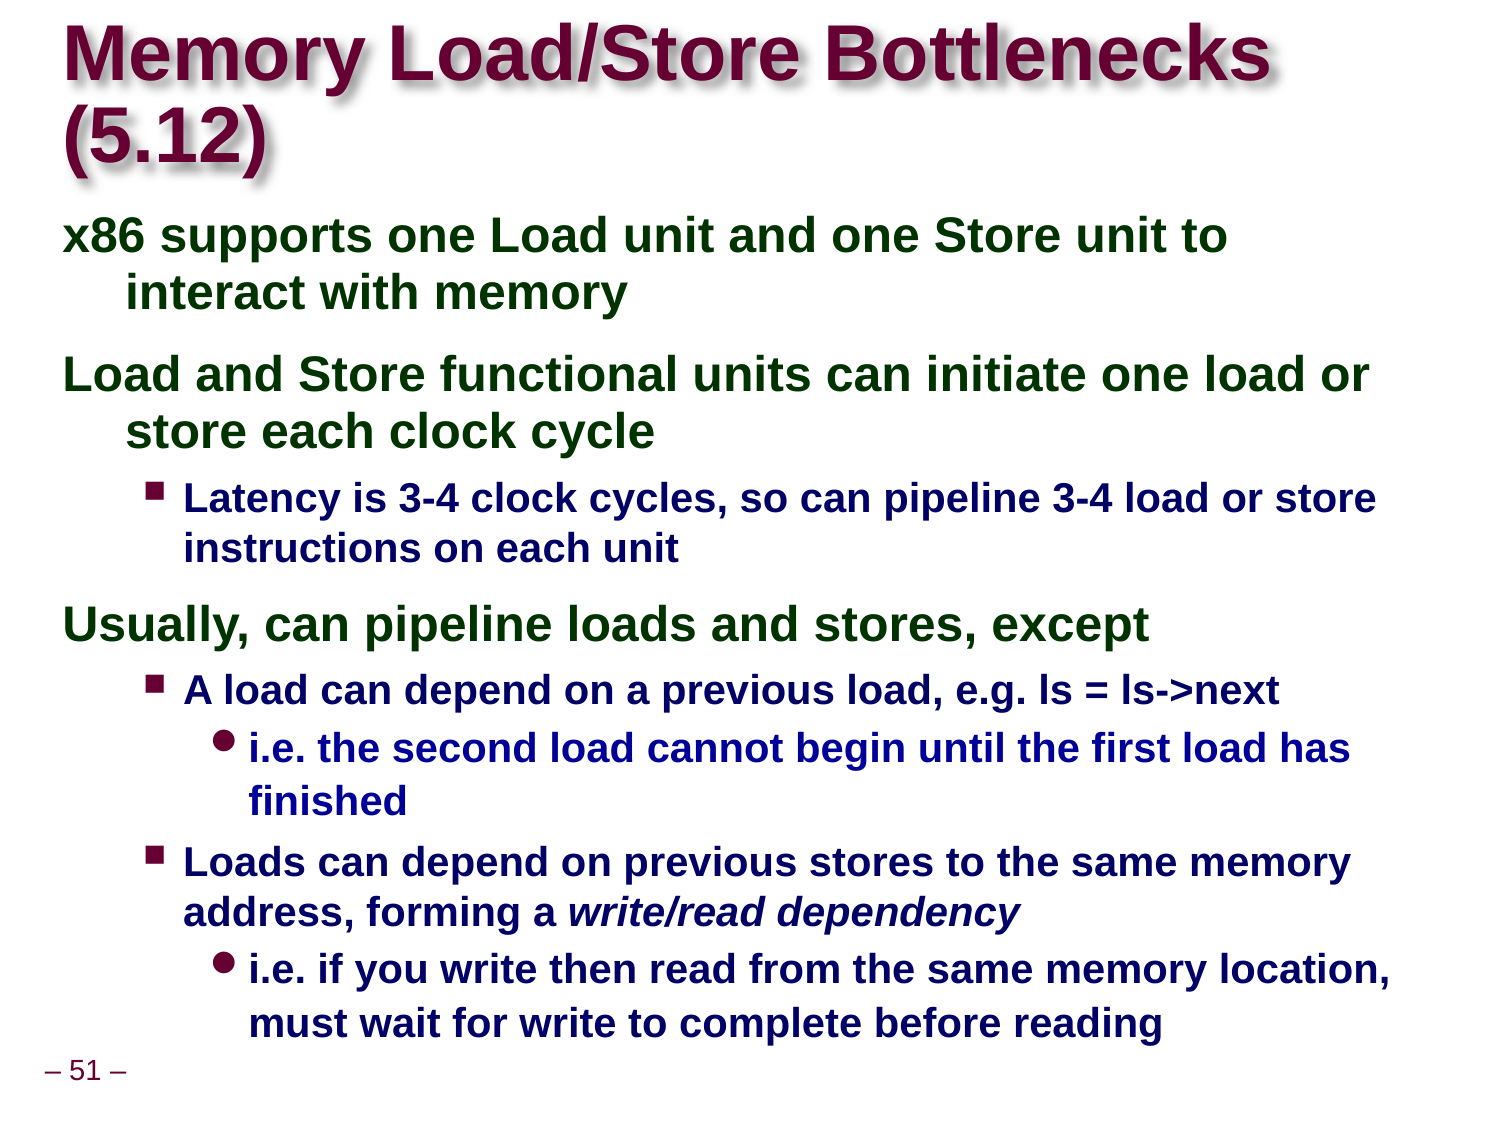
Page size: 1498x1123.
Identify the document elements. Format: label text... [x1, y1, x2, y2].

title Memory Load/Store Bottlenecks (5.12) [62, 49, 1498, 144]
list x86 supports one Load unit and one Store unit to interact with memory Load and Store functional units can initiate one load or store each clock cycle Latency is 3-4 clock cycles, so can pipeline 3-4 load or store instructions on each unit Usually, can pipeline loads and stores, except A load can depend on a previous load, e.g. ls = ls->next i.e. the second load cannot begin until the first load has finished Loads can depend on previous stores to the same memory address, forming a write/read dependency i.e. if you write then read from the same memory location, must wait for write to complete before reading [47, 199, 1409, 1056]
